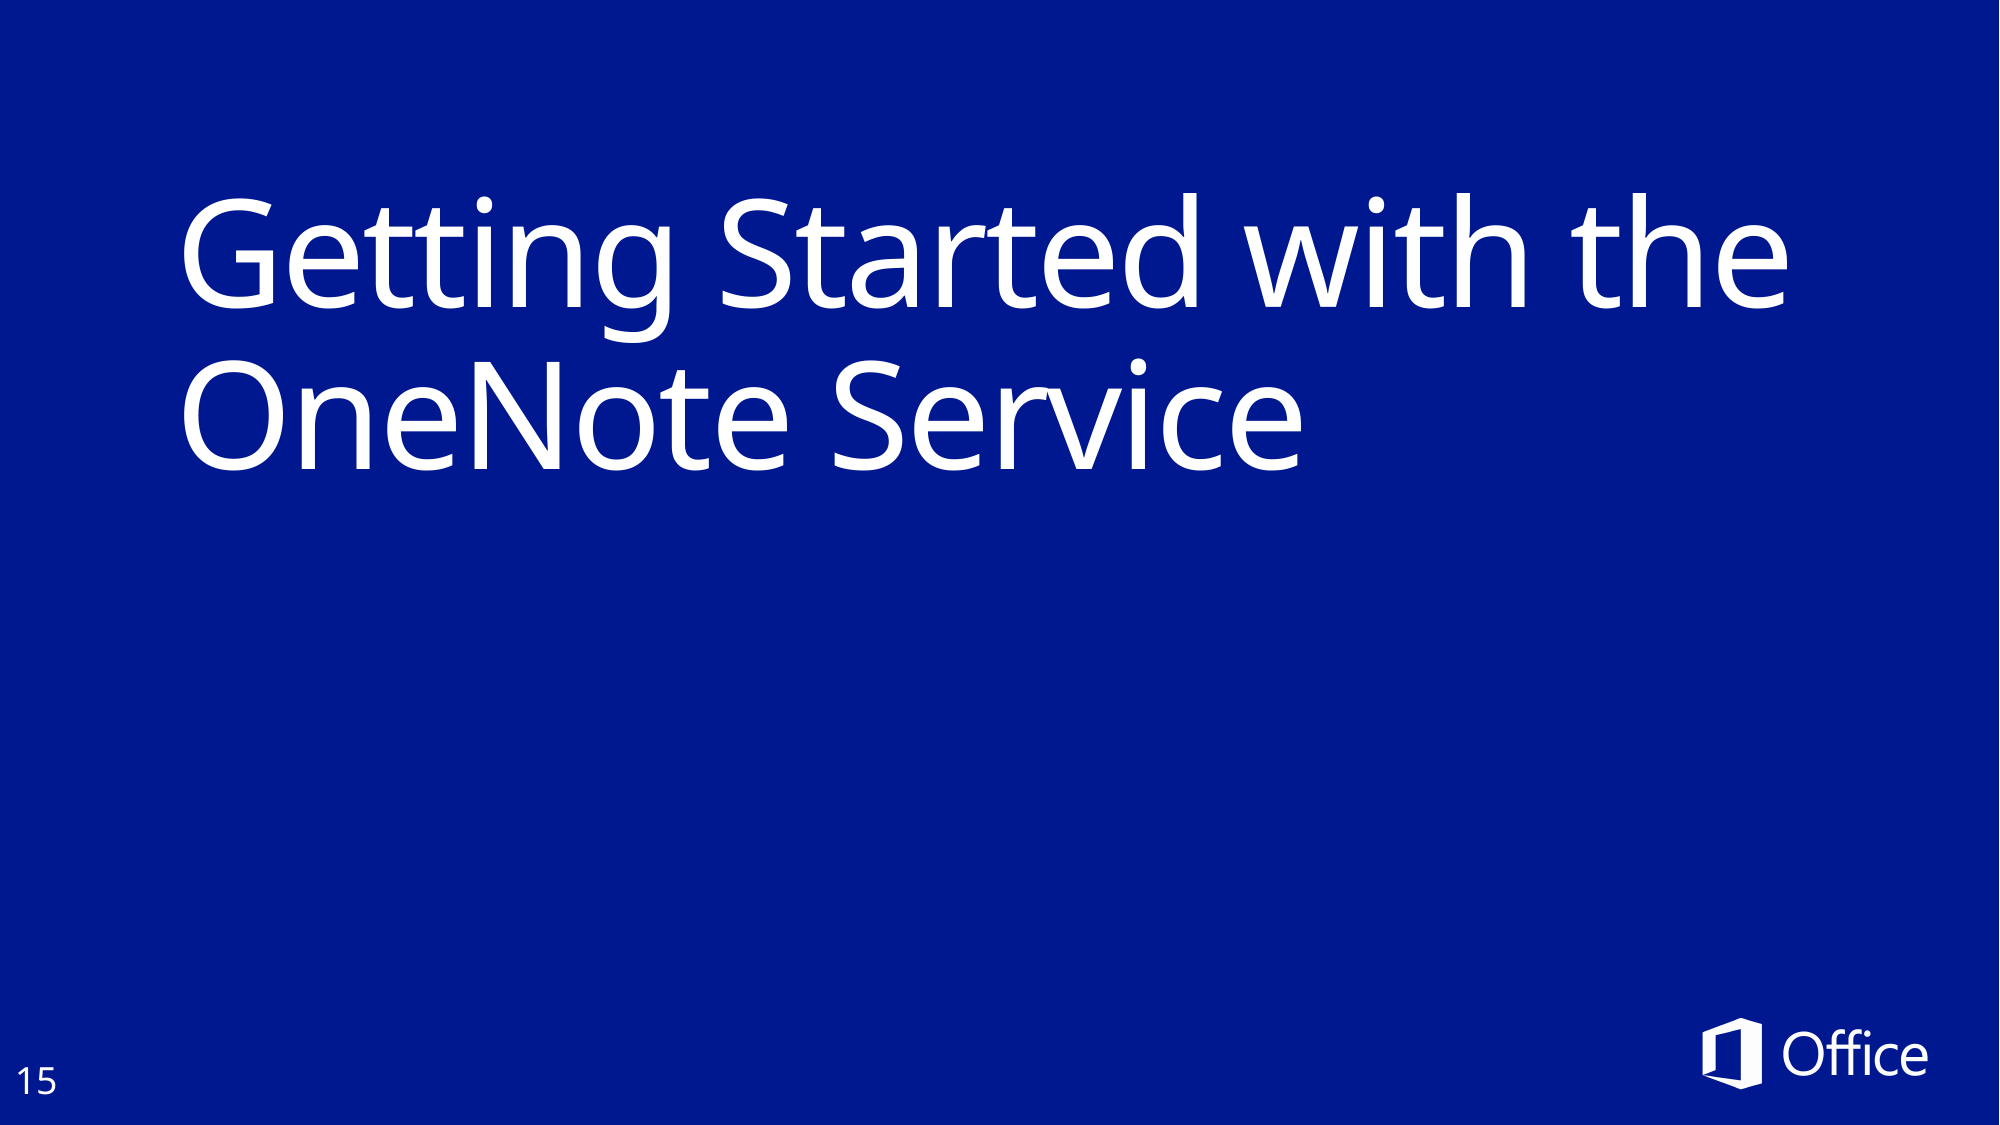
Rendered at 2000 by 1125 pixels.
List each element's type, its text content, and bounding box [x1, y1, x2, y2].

picture [1672, 986, 1958, 1121]
slide_number 15 [0, 1049, 92, 1086]
title Getting Started with the OneNote Service [160, 346, 1840, 510]
